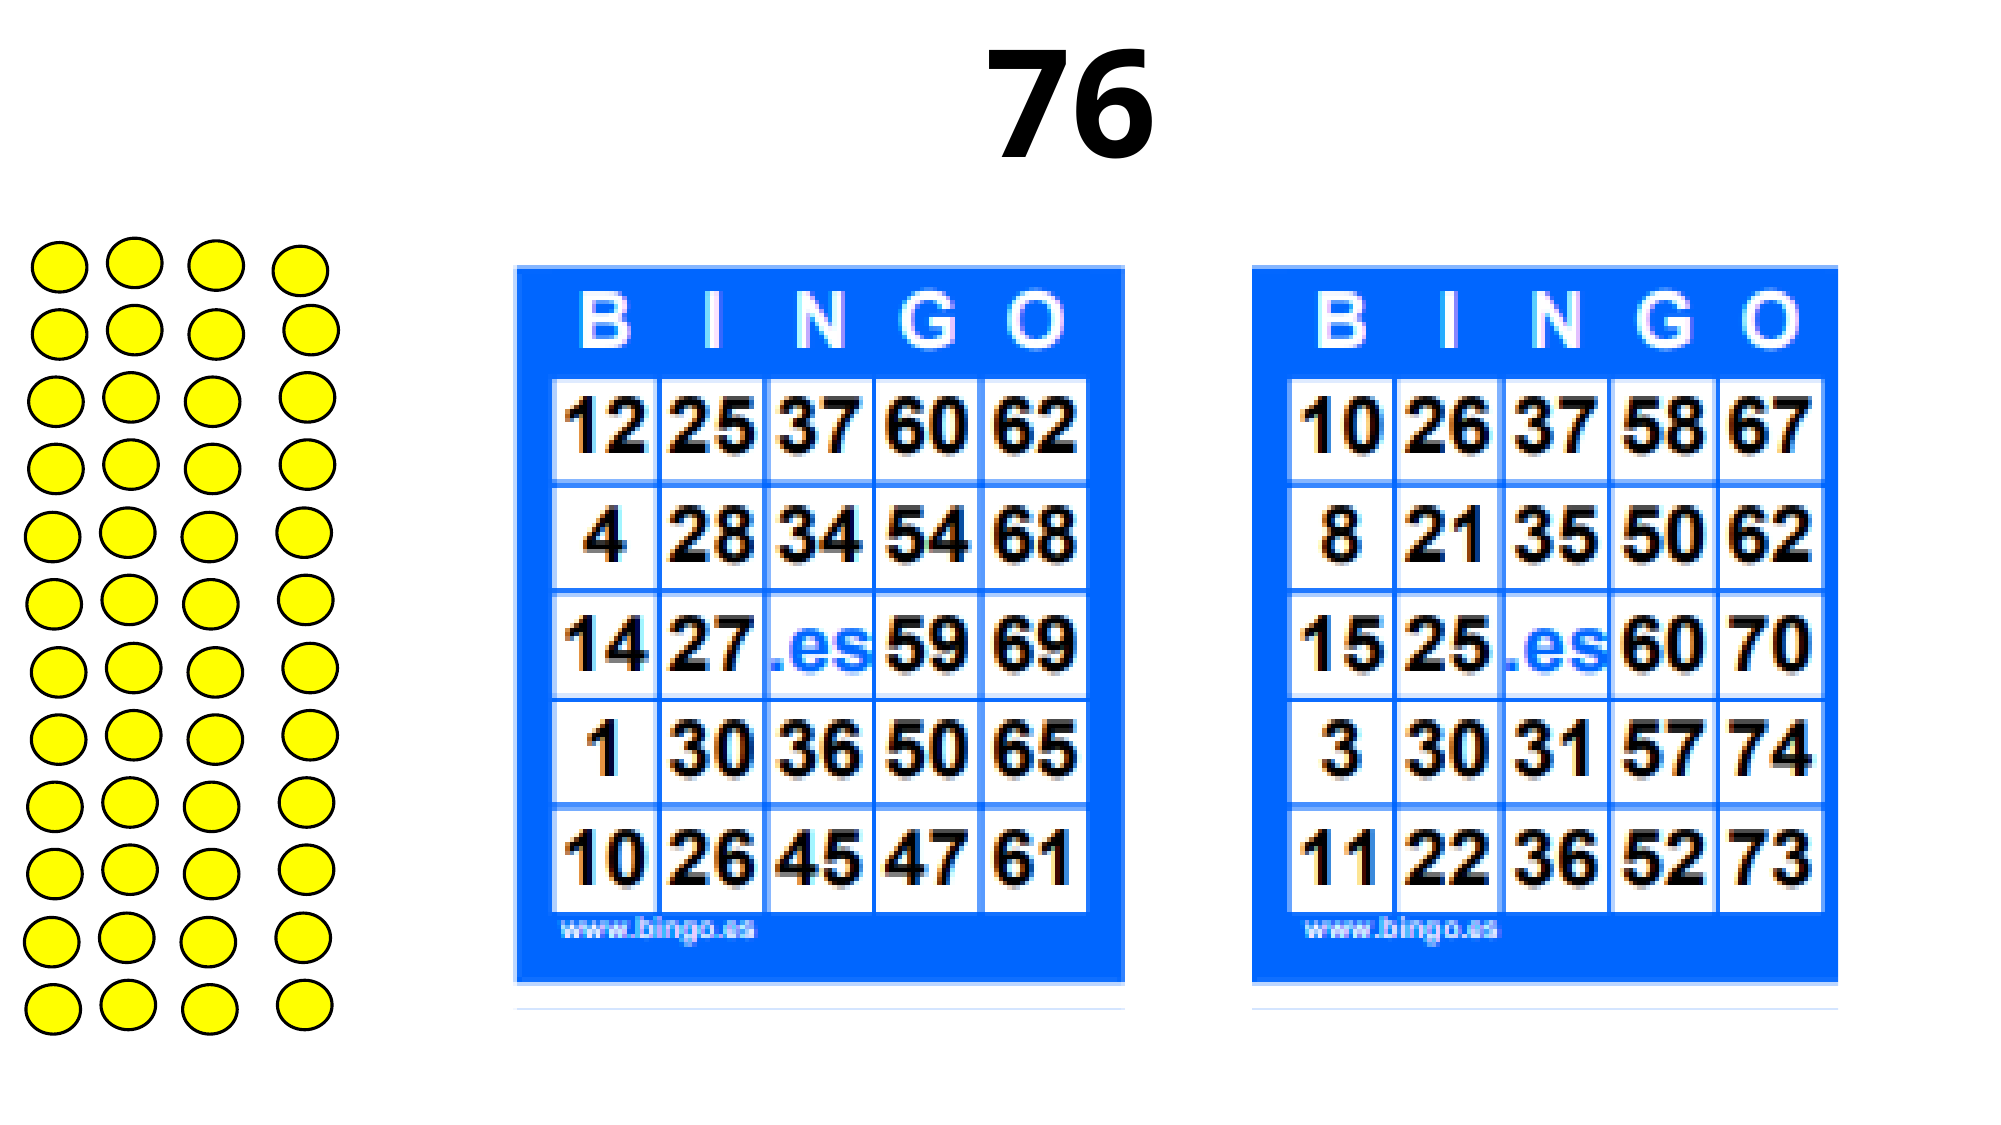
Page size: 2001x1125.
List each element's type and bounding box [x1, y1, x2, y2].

text_box [187, 308, 245, 361]
text_box [31, 241, 88, 294]
text_box [24, 983, 82, 1036]
text_box [102, 371, 160, 424]
text_box [181, 983, 239, 1036]
text_box [30, 713, 88, 766]
text_box [31, 308, 88, 361]
text_box [180, 511, 238, 563]
text_box [30, 646, 88, 699]
text_box [99, 979, 157, 1031]
text_box [105, 642, 163, 694]
text_box [183, 848, 240, 900]
text_box [98, 912, 156, 964]
text_box [184, 443, 241, 495]
text_box [279, 438, 336, 491]
text_box [27, 443, 85, 495]
text_box [27, 375, 85, 428]
text_box [281, 709, 339, 762]
text_box [272, 245, 329, 297]
picture [496, 248, 1839, 1010]
text_box [278, 843, 335, 896]
text_box [277, 574, 335, 626]
text_box [179, 916, 237, 968]
text_box [100, 574, 158, 626]
text_box [106, 304, 164, 356]
text_box [187, 239, 245, 292]
text_box [24, 511, 81, 563]
text_box [23, 916, 81, 968]
text_box [278, 776, 335, 829]
text_box [106, 237, 164, 289]
text_box [281, 642, 339, 694]
text_box [282, 304, 340, 356]
text_box [186, 646, 244, 699]
text_box [184, 375, 241, 428]
text_box [99, 506, 157, 559]
text_box [183, 781, 240, 833]
text_box [102, 438, 160, 491]
text_box [182, 578, 240, 631]
text_box [101, 843, 159, 896]
text_box [101, 776, 159, 829]
text_box [26, 781, 84, 833]
text_box [276, 979, 334, 1031]
text_box [26, 848, 84, 900]
text_box [186, 713, 244, 766]
text_box [279, 371, 336, 424]
text_box [274, 912, 332, 964]
text_box [275, 506, 333, 559]
text_box [25, 578, 83, 631]
text_box [970, 0, 1186, 195]
text_box [105, 709, 163, 762]
